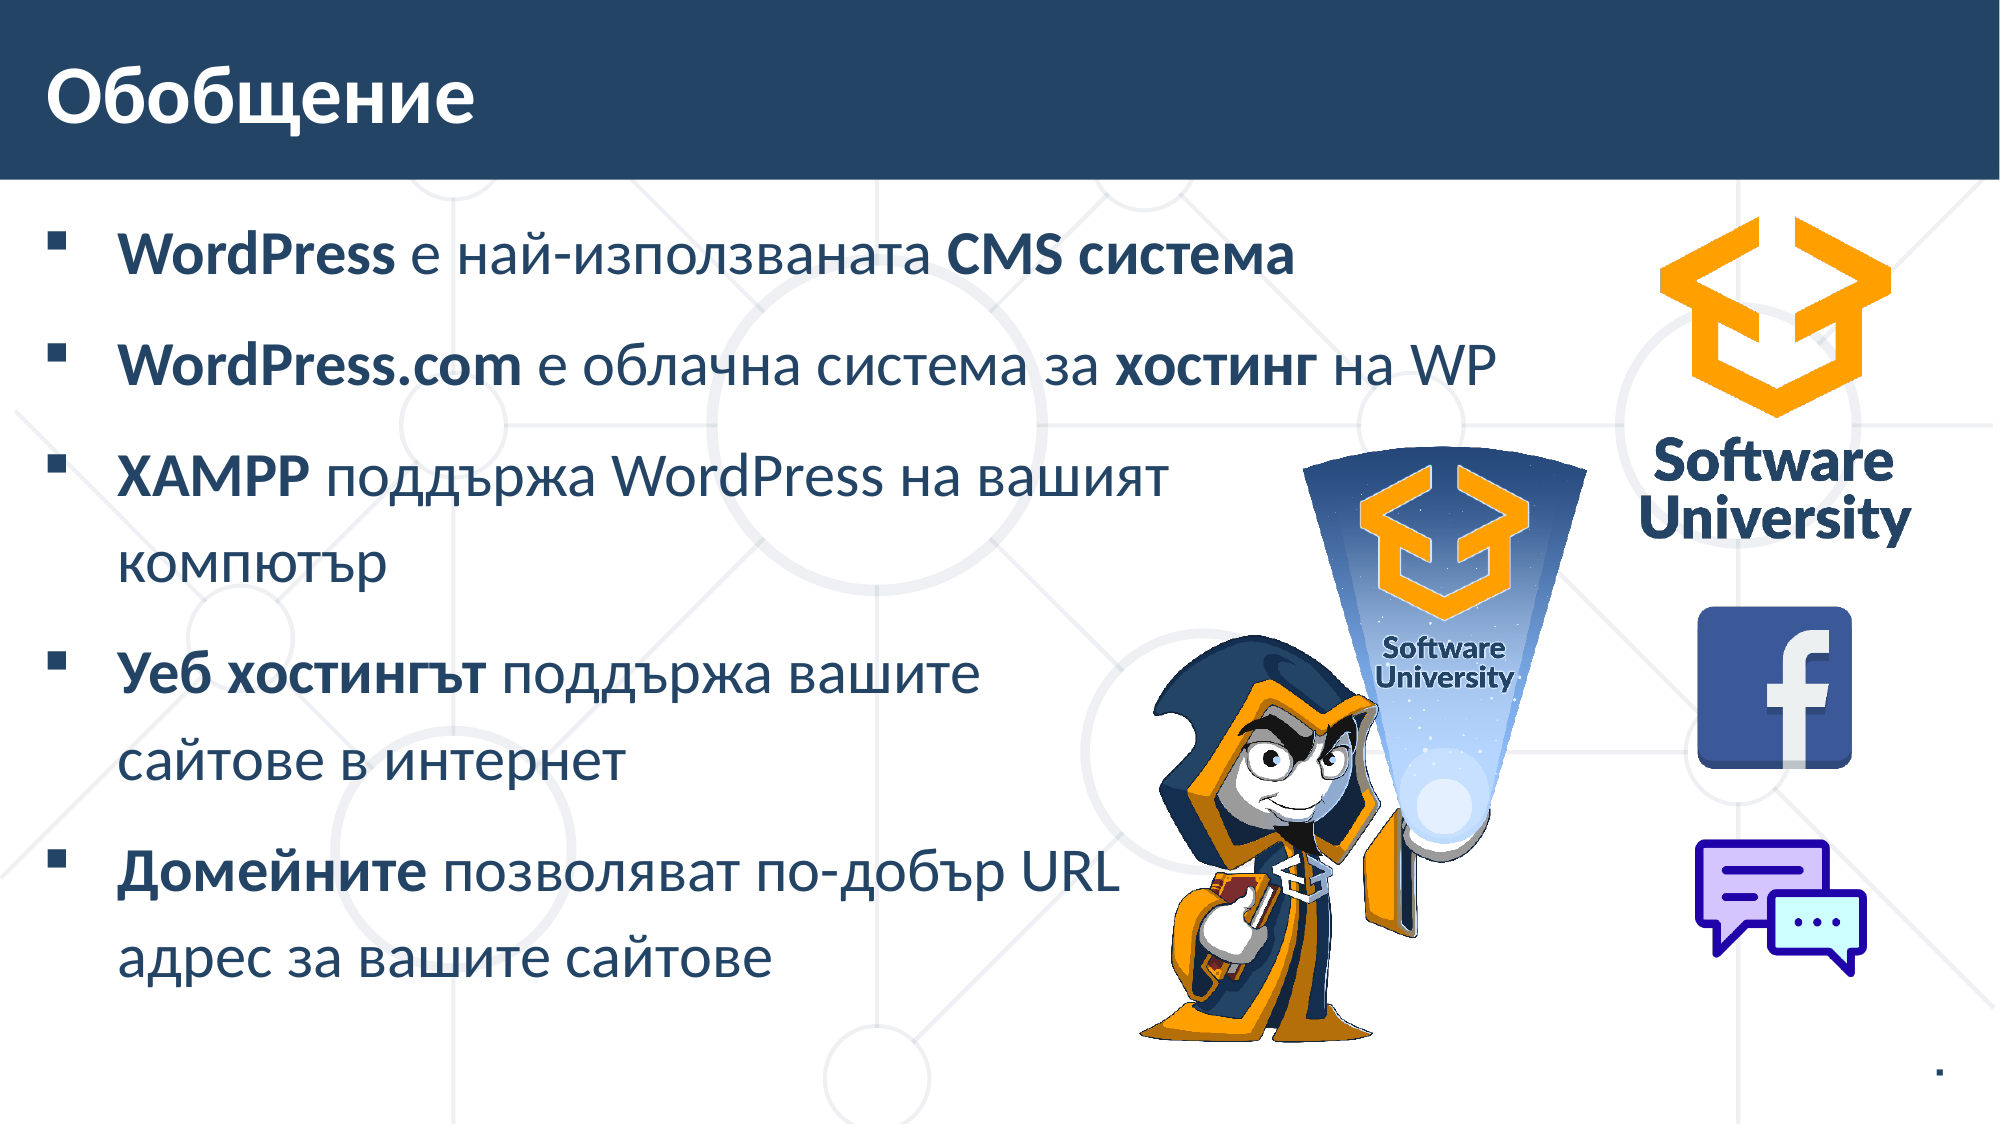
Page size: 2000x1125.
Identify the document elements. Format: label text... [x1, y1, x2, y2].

title Обобщение [28, 17, 1588, 163]
picture [1682, 591, 1867, 776]
picture [1695, 822, 1867, 994]
slide_number 25 [1929, 1049, 2000, 1100]
picture [1663, 216, 1912, 556]
list WordPress е най-използваната CMS система WordPress.com е облачна система за хостинг на WP XAMPP поддържа WordPress на вашият компютър Уеб хостингът поддържа вашите сайтове в интернет Домейните позволяват по-добър URL адрес за вашите сайтове [24, 194, 1663, 1097]
